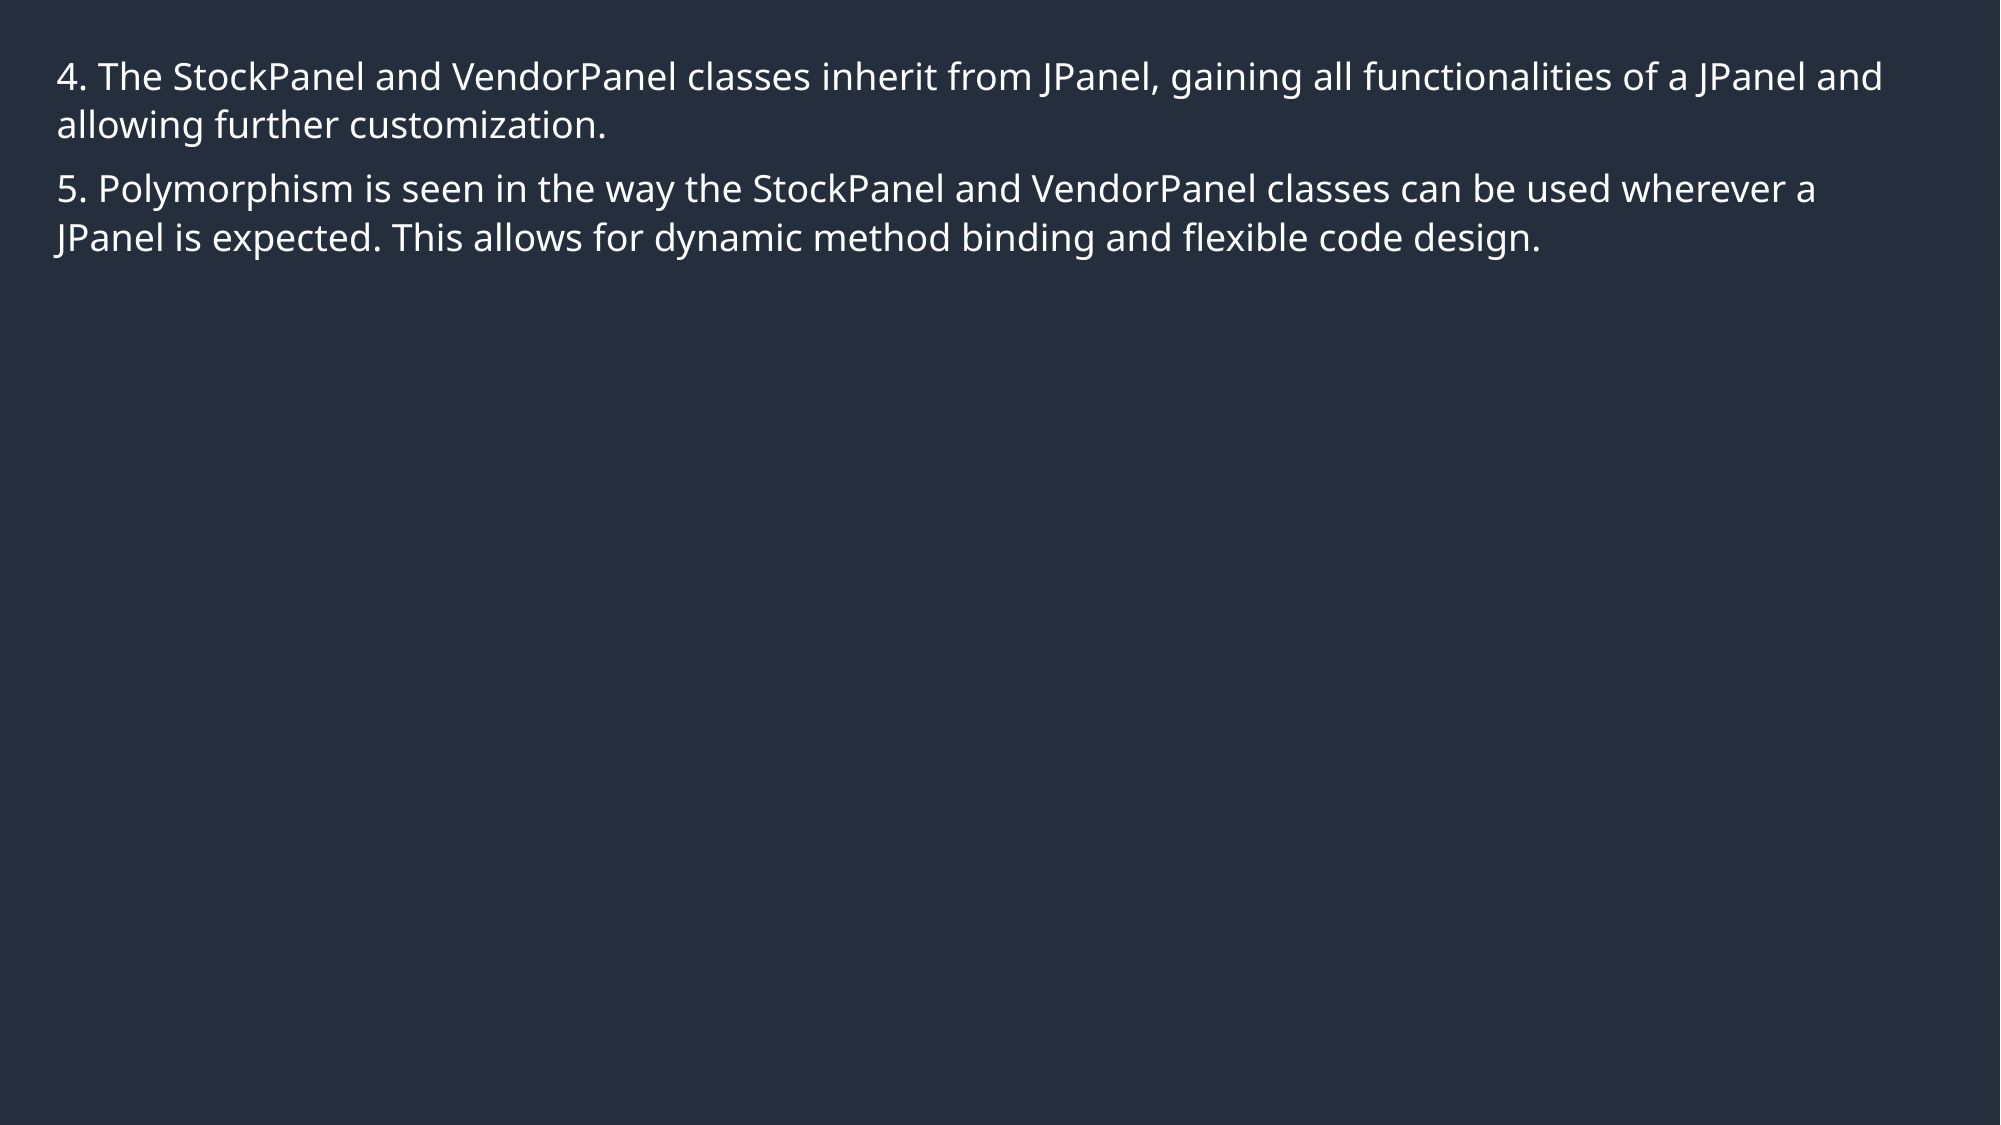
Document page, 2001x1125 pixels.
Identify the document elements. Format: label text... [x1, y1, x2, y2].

text_box 4. The StockPanel and VendorPanel classes inherit from JPanel, gaining all functionalities of a JPanel and allowing further customization. 5. Polymorphism is seen in the way the StockPanel and VendorPanel classes can be used wherever a JPanel is expected. This allows for dynamic method binding and flexible code design. [41, 41, 1907, 328]
